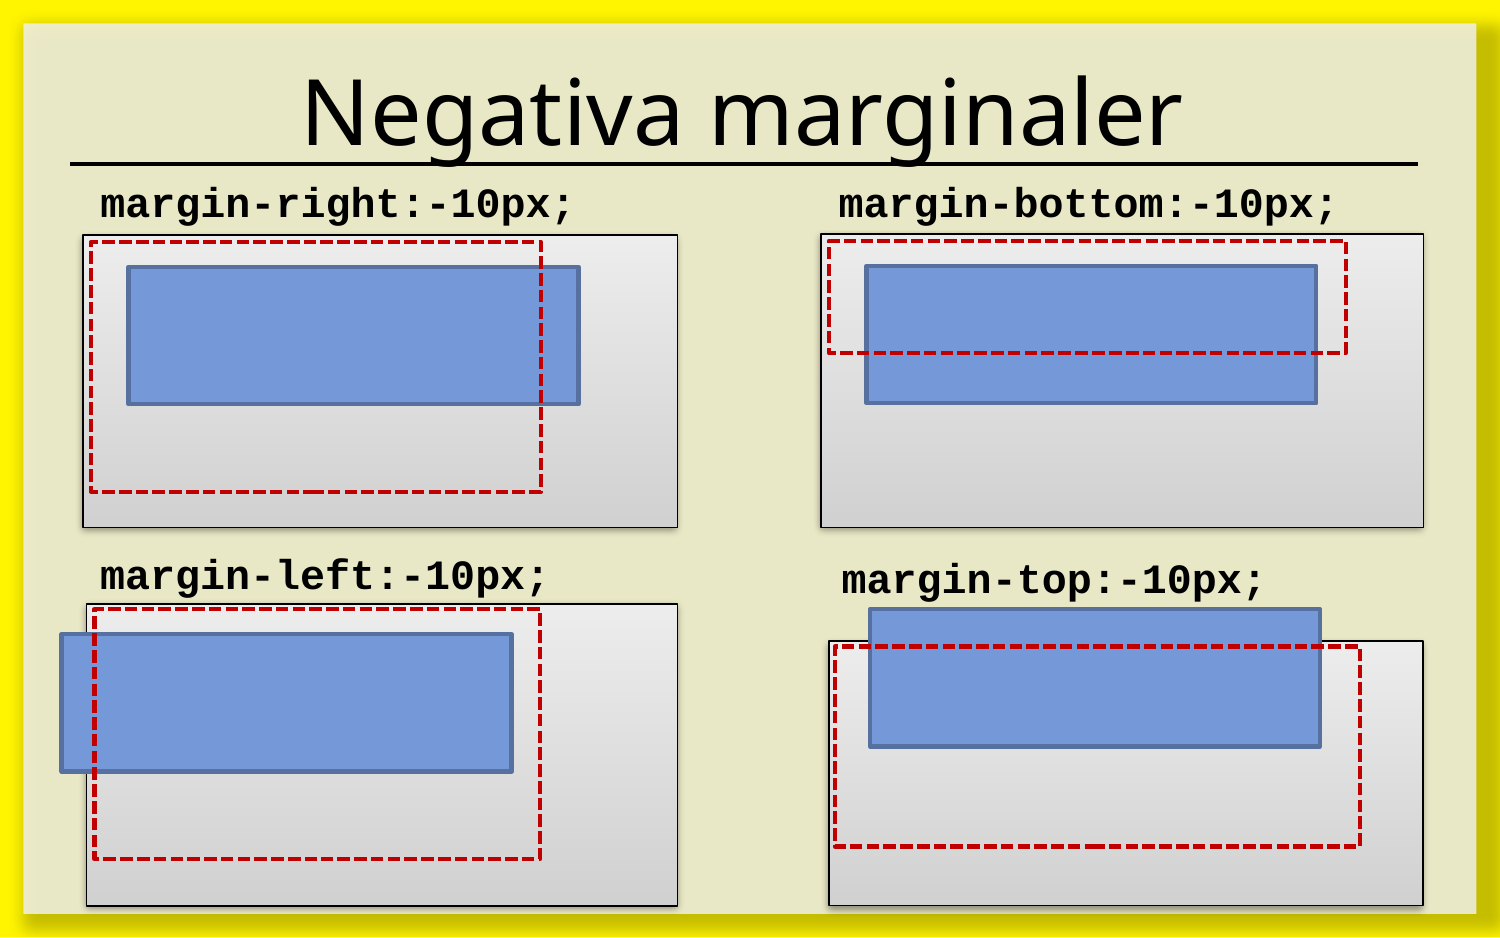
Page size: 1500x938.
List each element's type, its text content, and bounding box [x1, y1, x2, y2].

text_box [86, 603, 678, 907]
text_box [828, 640, 1424, 906]
text_box [82, 234, 678, 528]
text_box [820, 233, 1424, 528]
text_box margin-bottom:-10px; [823, 168, 1354, 234]
text_box [59, 632, 94, 774]
text_box margin-right:-10px; [85, 168, 591, 234]
text_box [833, 644, 1362, 849]
text_box [827, 239, 1348, 355]
text_box margin-left:-10px; [85, 540, 566, 605]
text_box [92, 607, 542, 861]
text_box margin-top:-10px; [826, 544, 1282, 610]
text_box [541, 265, 581, 406]
text_box [89, 240, 543, 494]
title Negativa marginaler [105, 46, 1381, 174]
text_box [864, 354, 1318, 405]
text_box [868, 607, 1322, 646]
